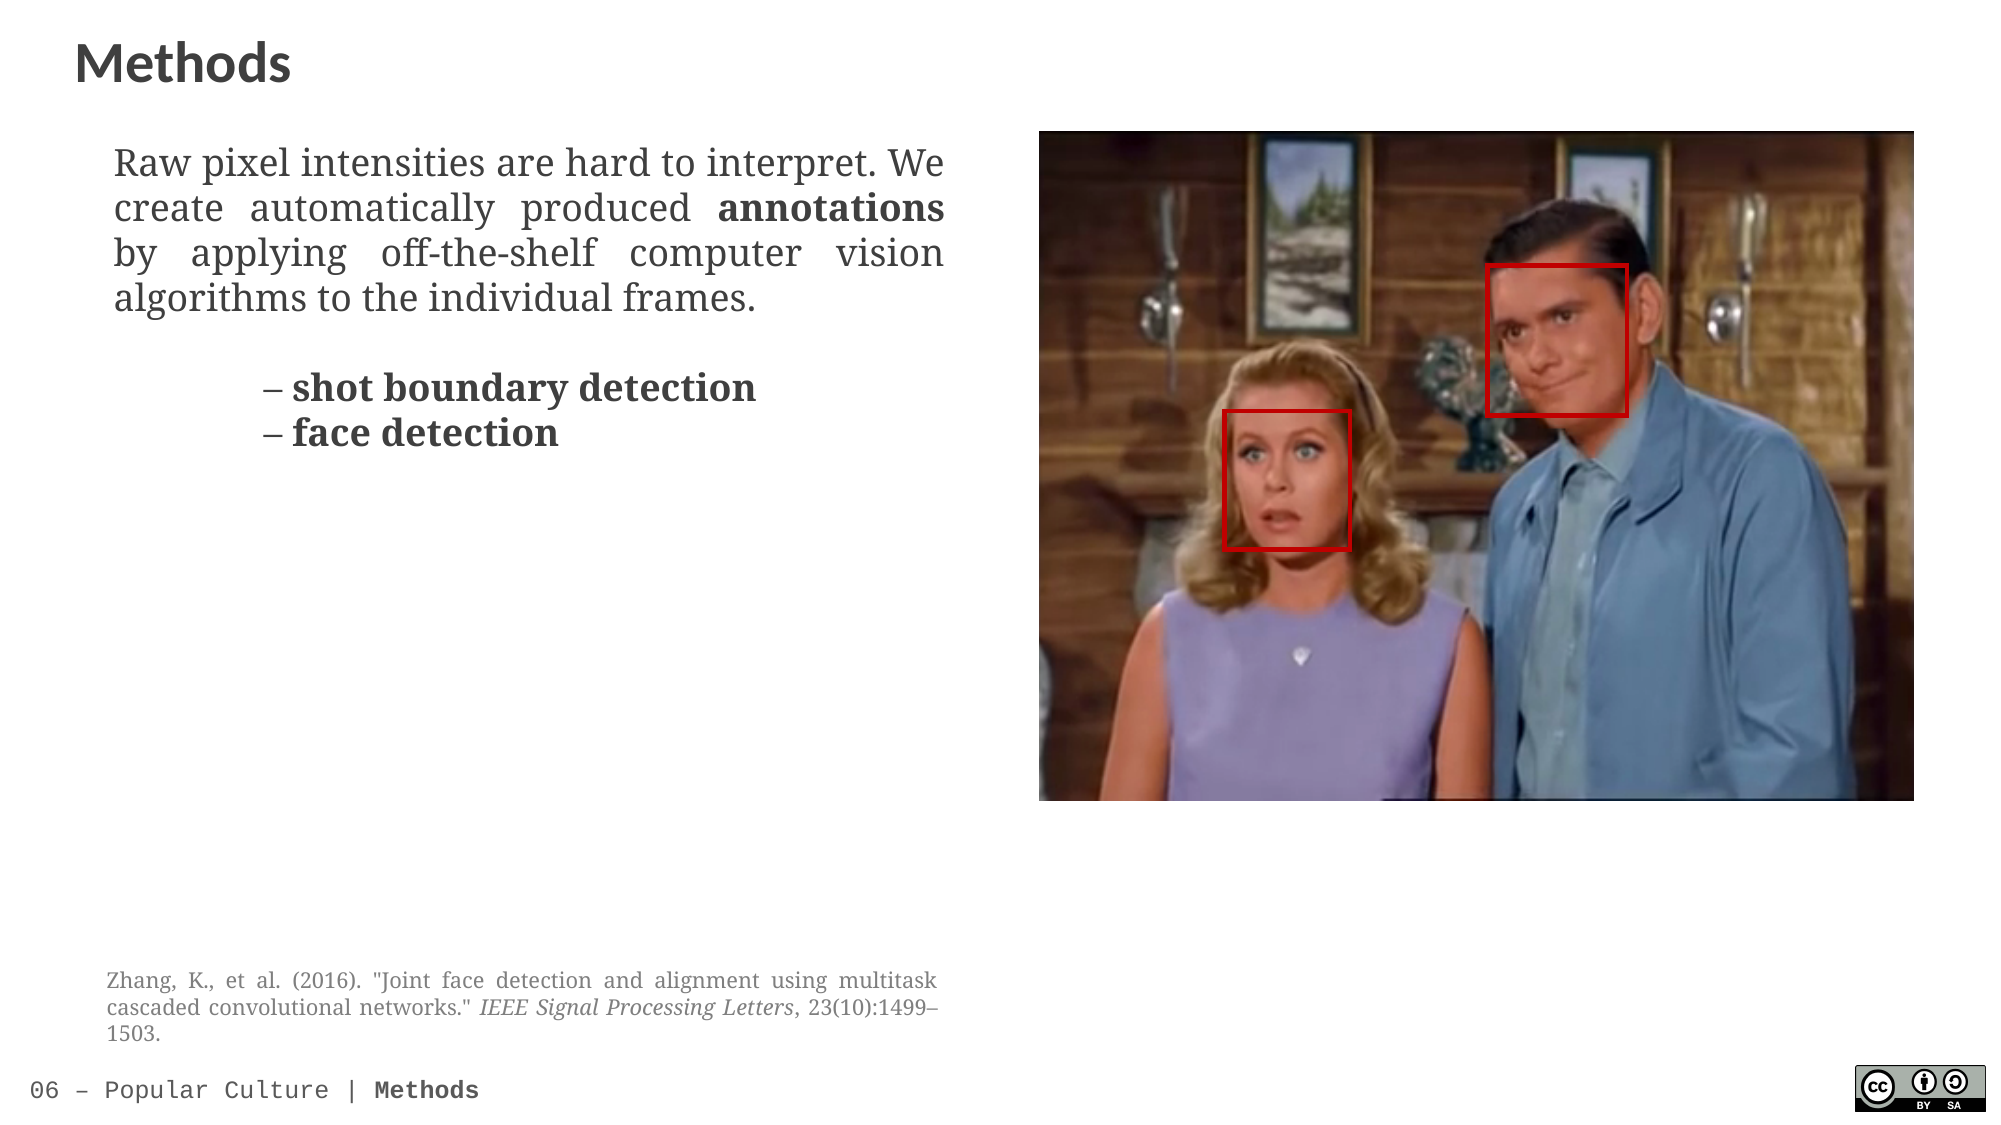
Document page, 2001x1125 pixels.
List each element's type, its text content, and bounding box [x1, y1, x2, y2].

text_box Zhang, K., et al. (2016). "Joint face detection and alignment using multitask cascaded convolutional networks." IEEE Signal Processing Letters, 23(10):1499–1503. [91, 959, 954, 1054]
text_box 06 – Popular Culture | Methods [14, 1066, 780, 1111]
text_box Methods [59, 16, 1442, 102]
text_box Raw pixel intensities are hard to interpret. We create automatically produced annotations by applying off-the-shelf computer vision algorithms to the individual frames. – shot boundary detection – face detection [98, 131, 961, 462]
picture [1855, 1065, 1986, 1112]
picture [1039, 131, 1915, 802]
